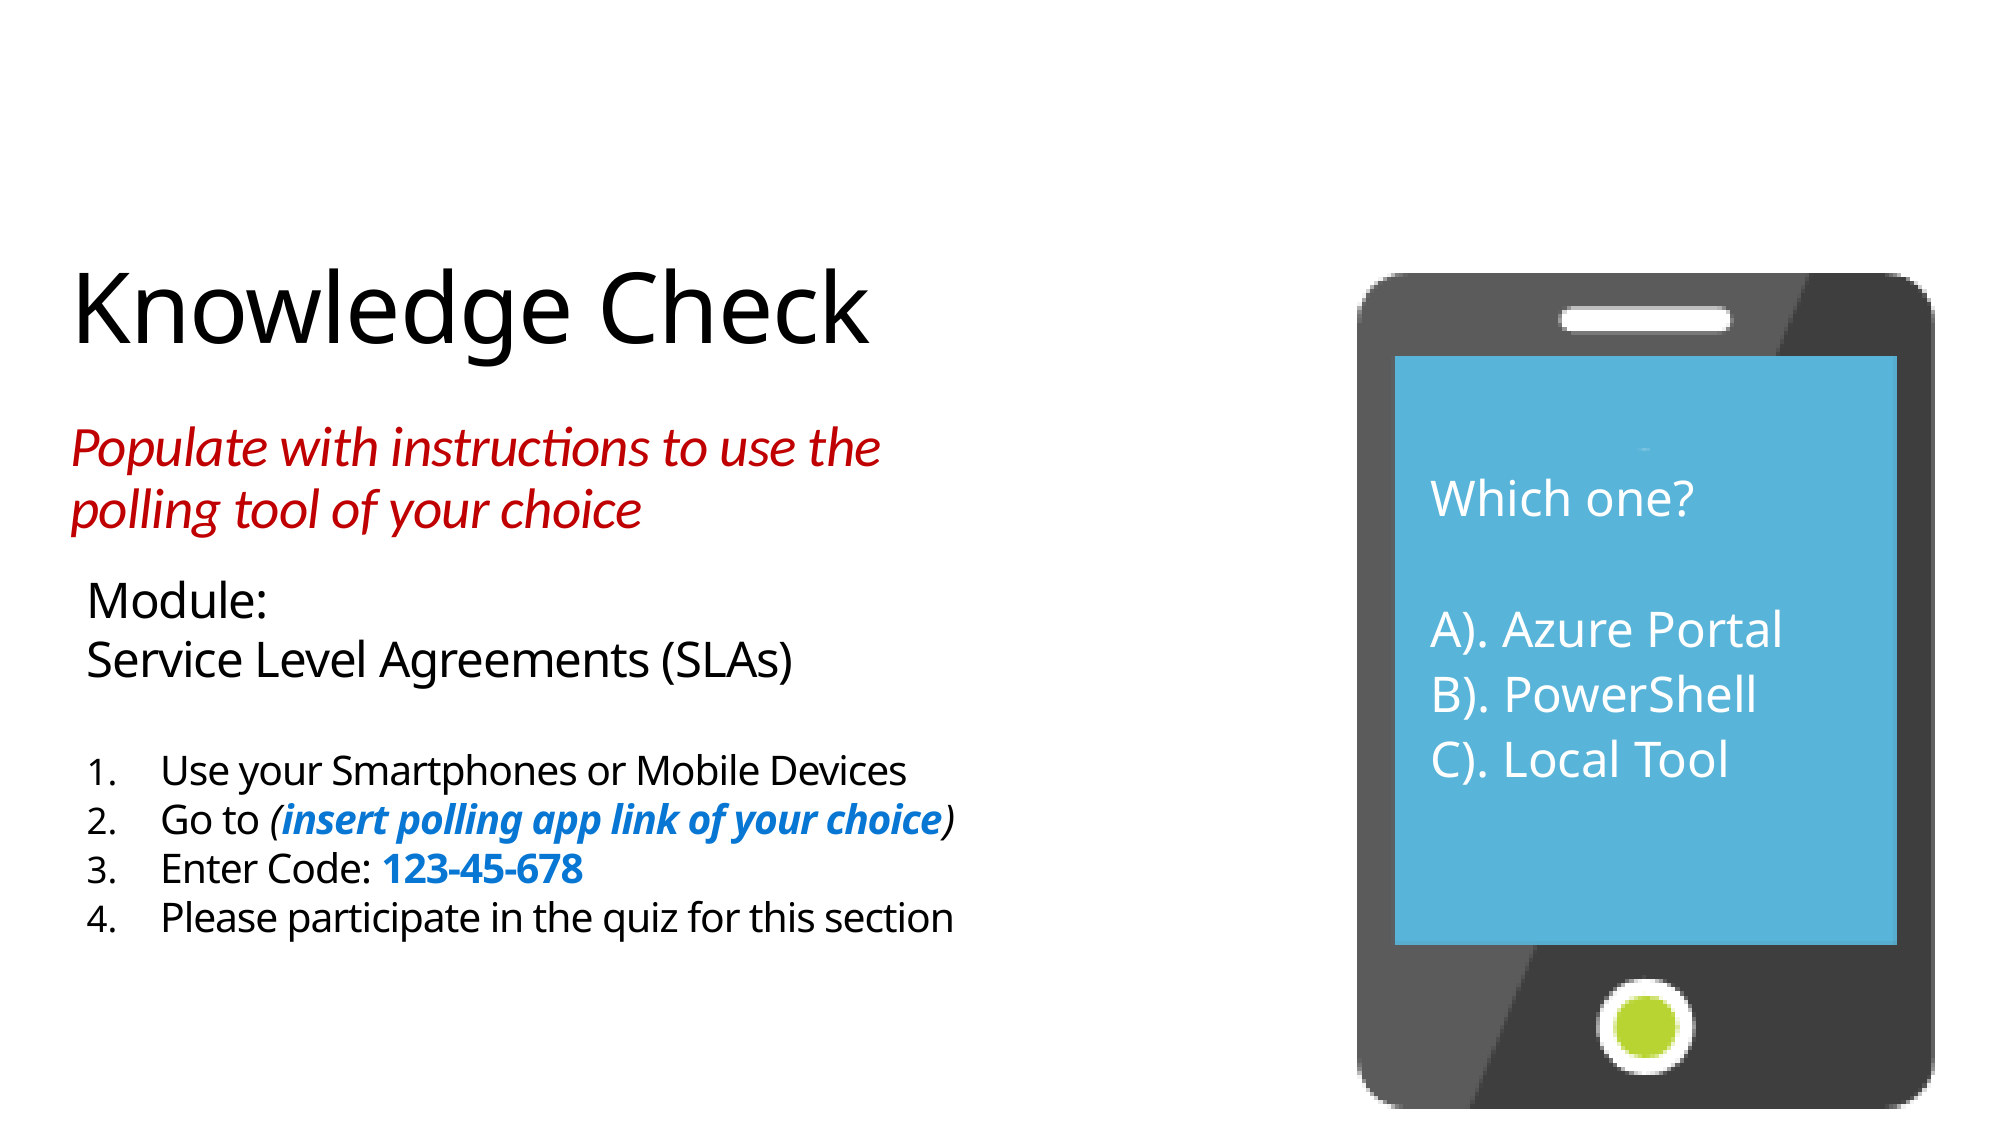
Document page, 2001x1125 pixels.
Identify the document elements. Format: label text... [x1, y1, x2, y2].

title Knowledge Check Populate with instructions to use the polling tool of your choice [70, 258, 961, 563]
text_box Module: Service Level Agreements (SLAs) [71, 562, 1101, 692]
picture [1224, 273, 2000, 1110]
text_box Use your Smartphones or Mobile Devices Go to (insert polling app link of your choice) Enter Code: 123-45-678 Please participate in the quiz for this section [71, 737, 1101, 969]
